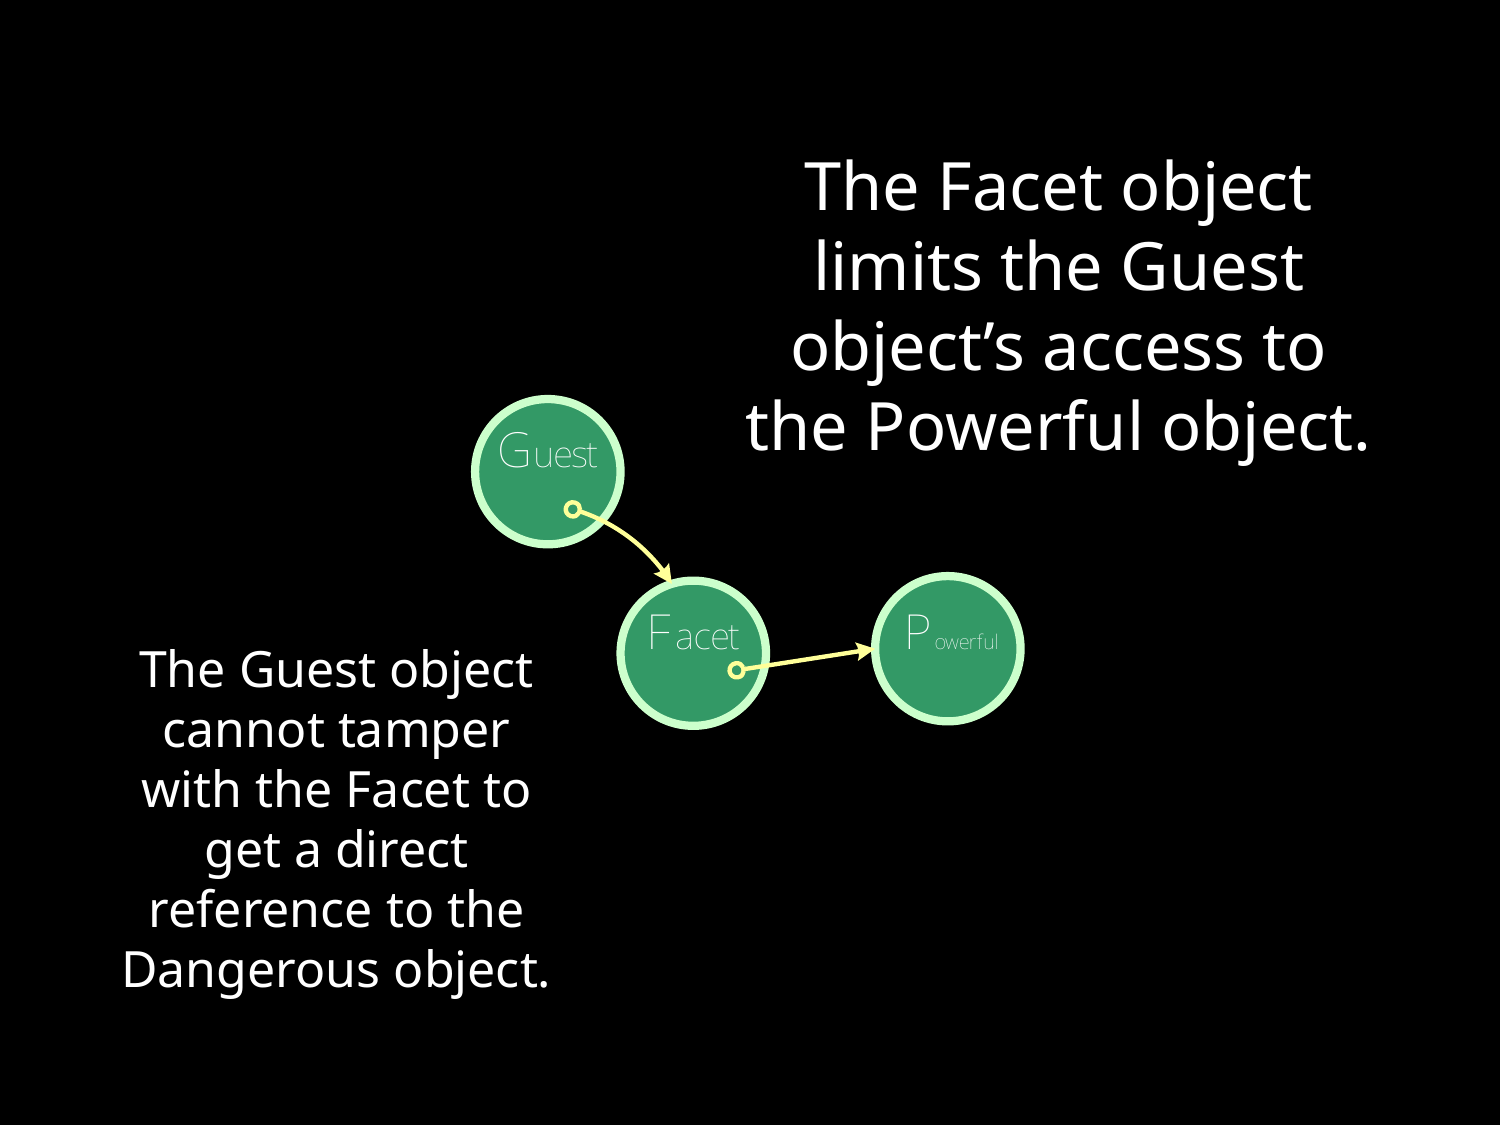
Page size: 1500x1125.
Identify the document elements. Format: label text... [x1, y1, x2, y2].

text_box The Guest object cannot tamper with the Facet to get a direct reference to the Dangerous object. [103, 629, 570, 1005]
text_box The Facet object limits the Guest object’s access to the Powerful object. [718, 136, 1400, 472]
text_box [464, 388, 1036, 737]
